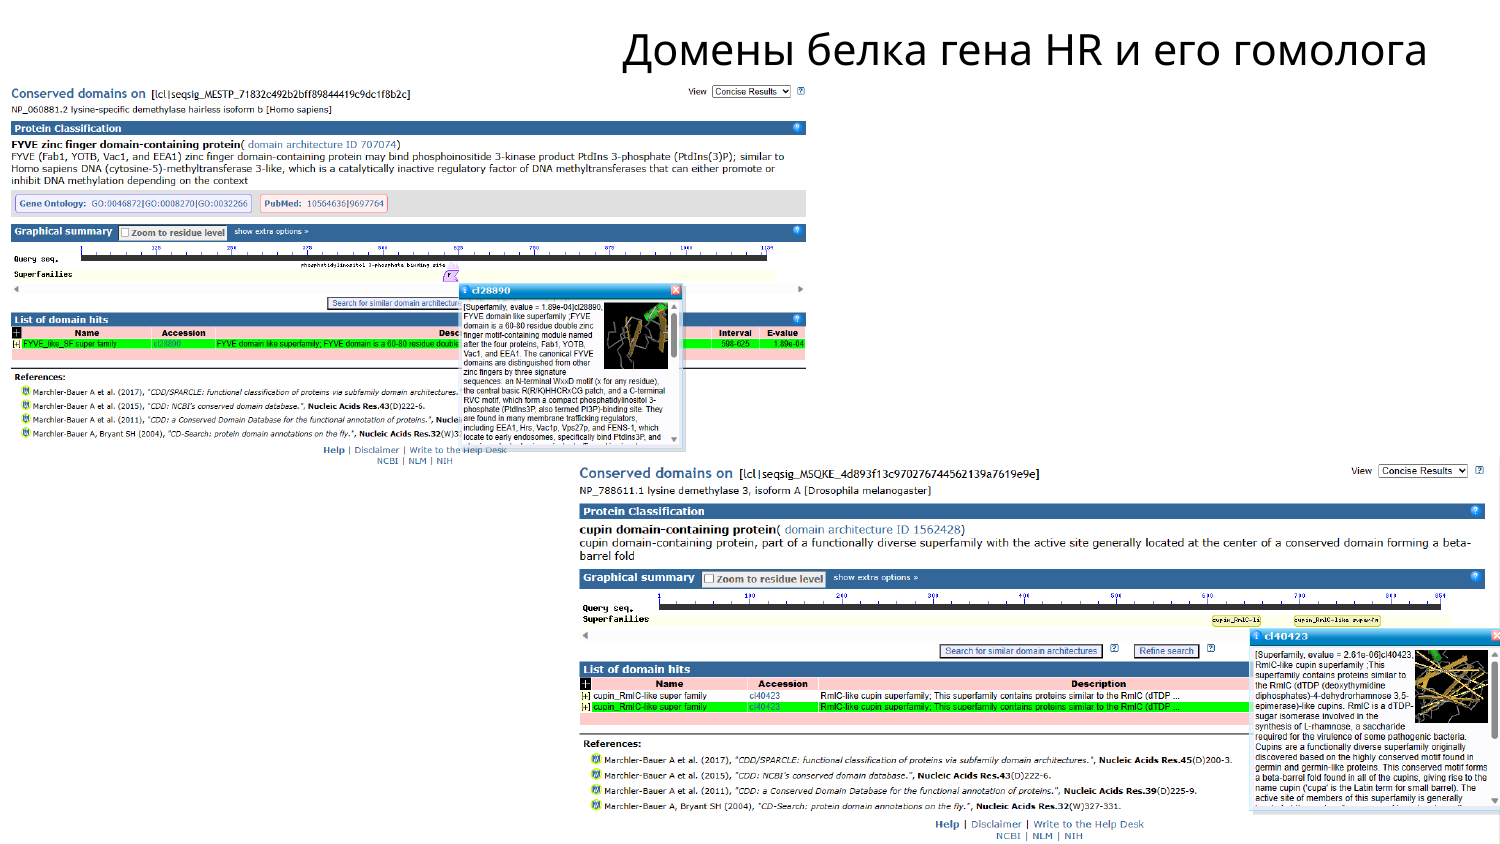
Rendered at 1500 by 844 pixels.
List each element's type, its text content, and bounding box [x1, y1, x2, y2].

picture [0, 80, 1500, 844]
title Домены белка гена HR и его гомолога [607, 7, 1482, 101]
